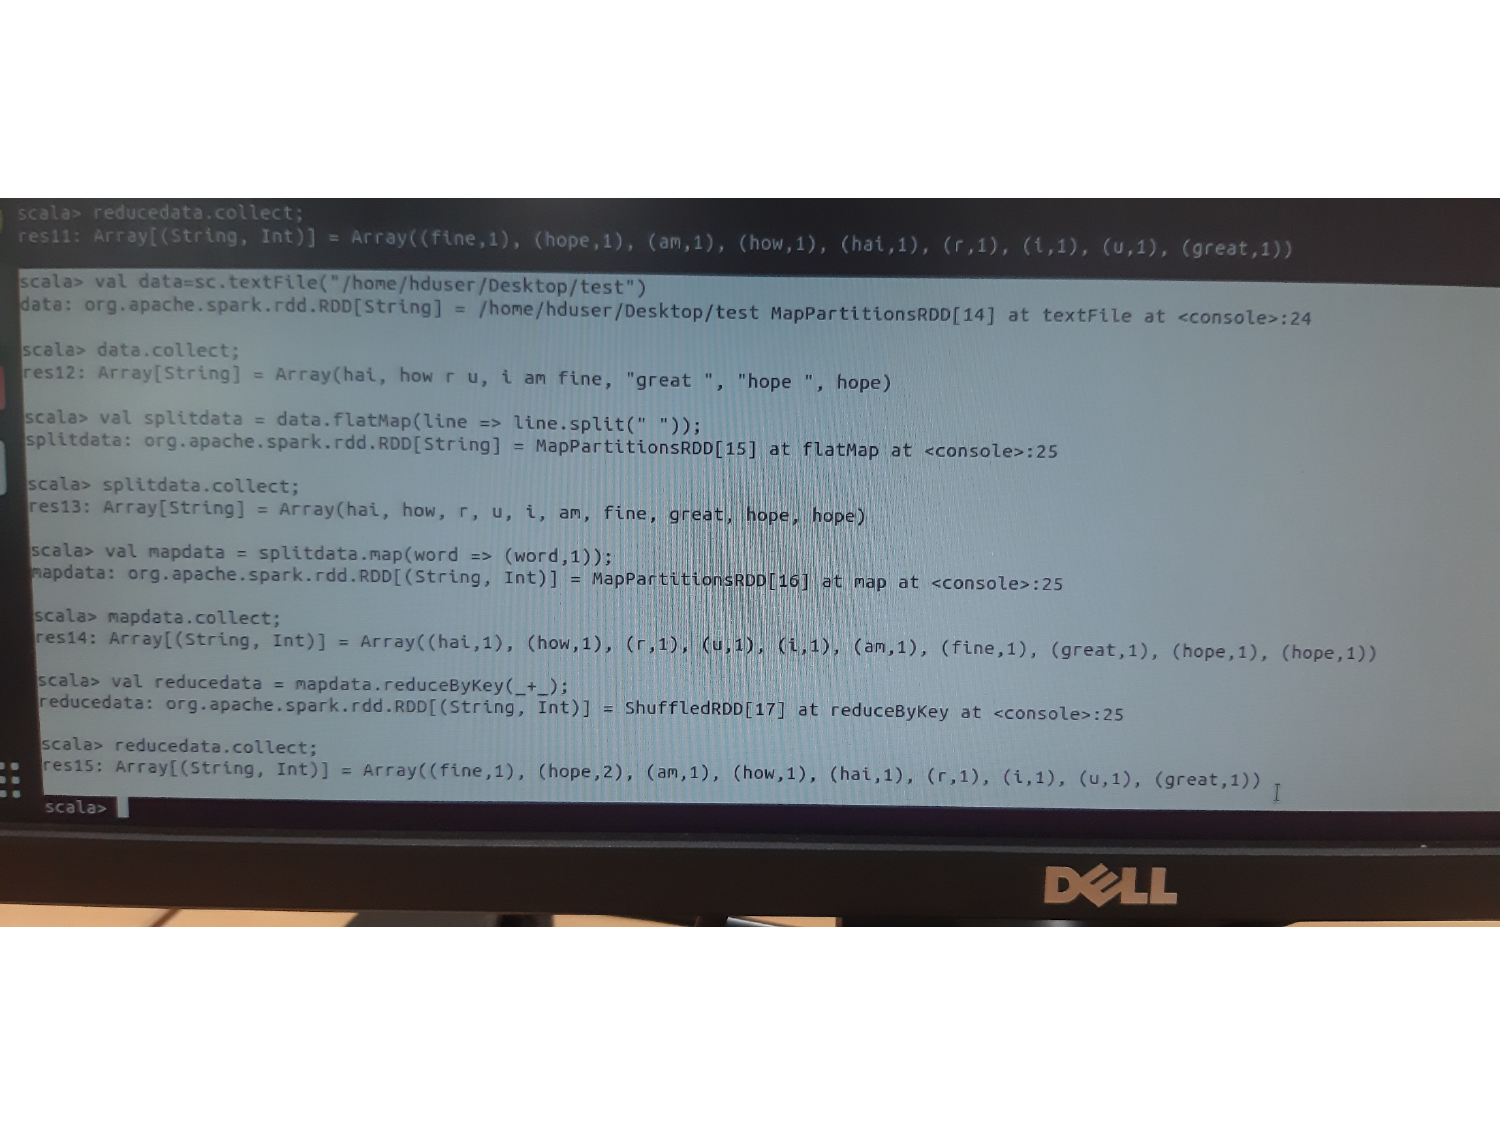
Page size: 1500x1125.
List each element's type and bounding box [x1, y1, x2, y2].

picture [0, 197, 1500, 928]
